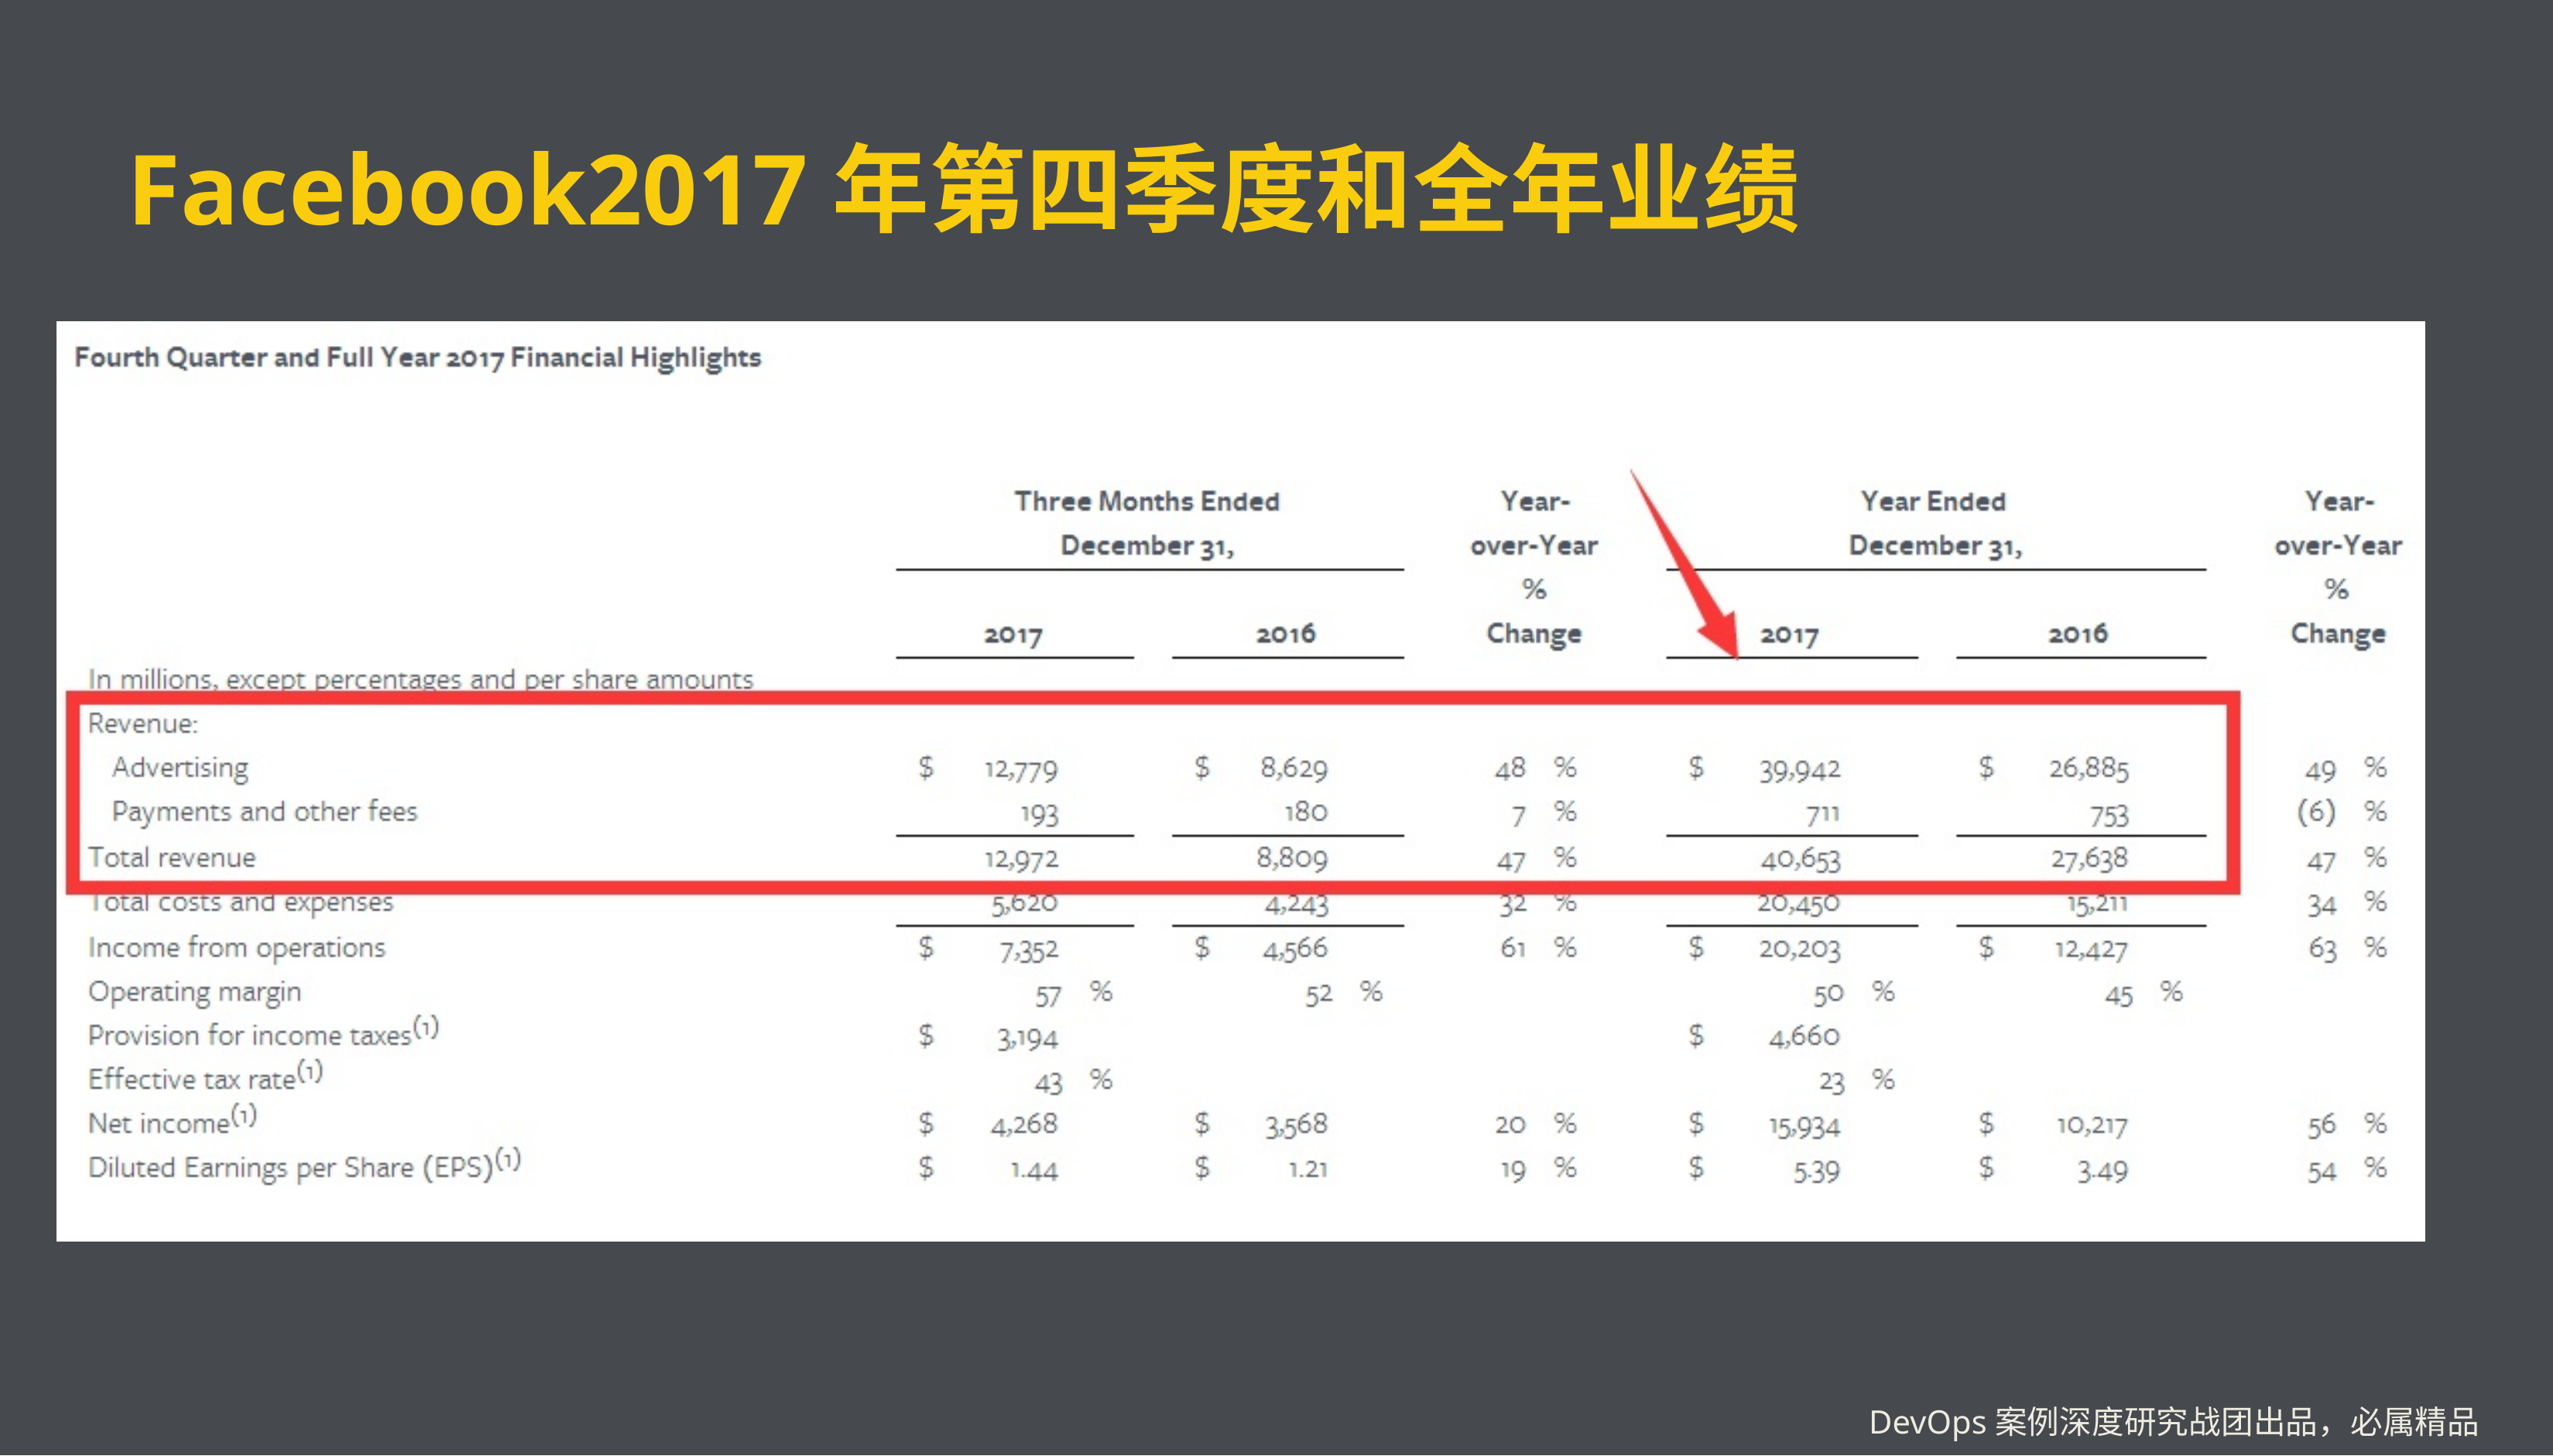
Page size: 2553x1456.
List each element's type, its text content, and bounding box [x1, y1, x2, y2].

title Facebook2017年第四季度和全年业绩 [127, 128, 2425, 318]
picture [56, 320, 2426, 1242]
